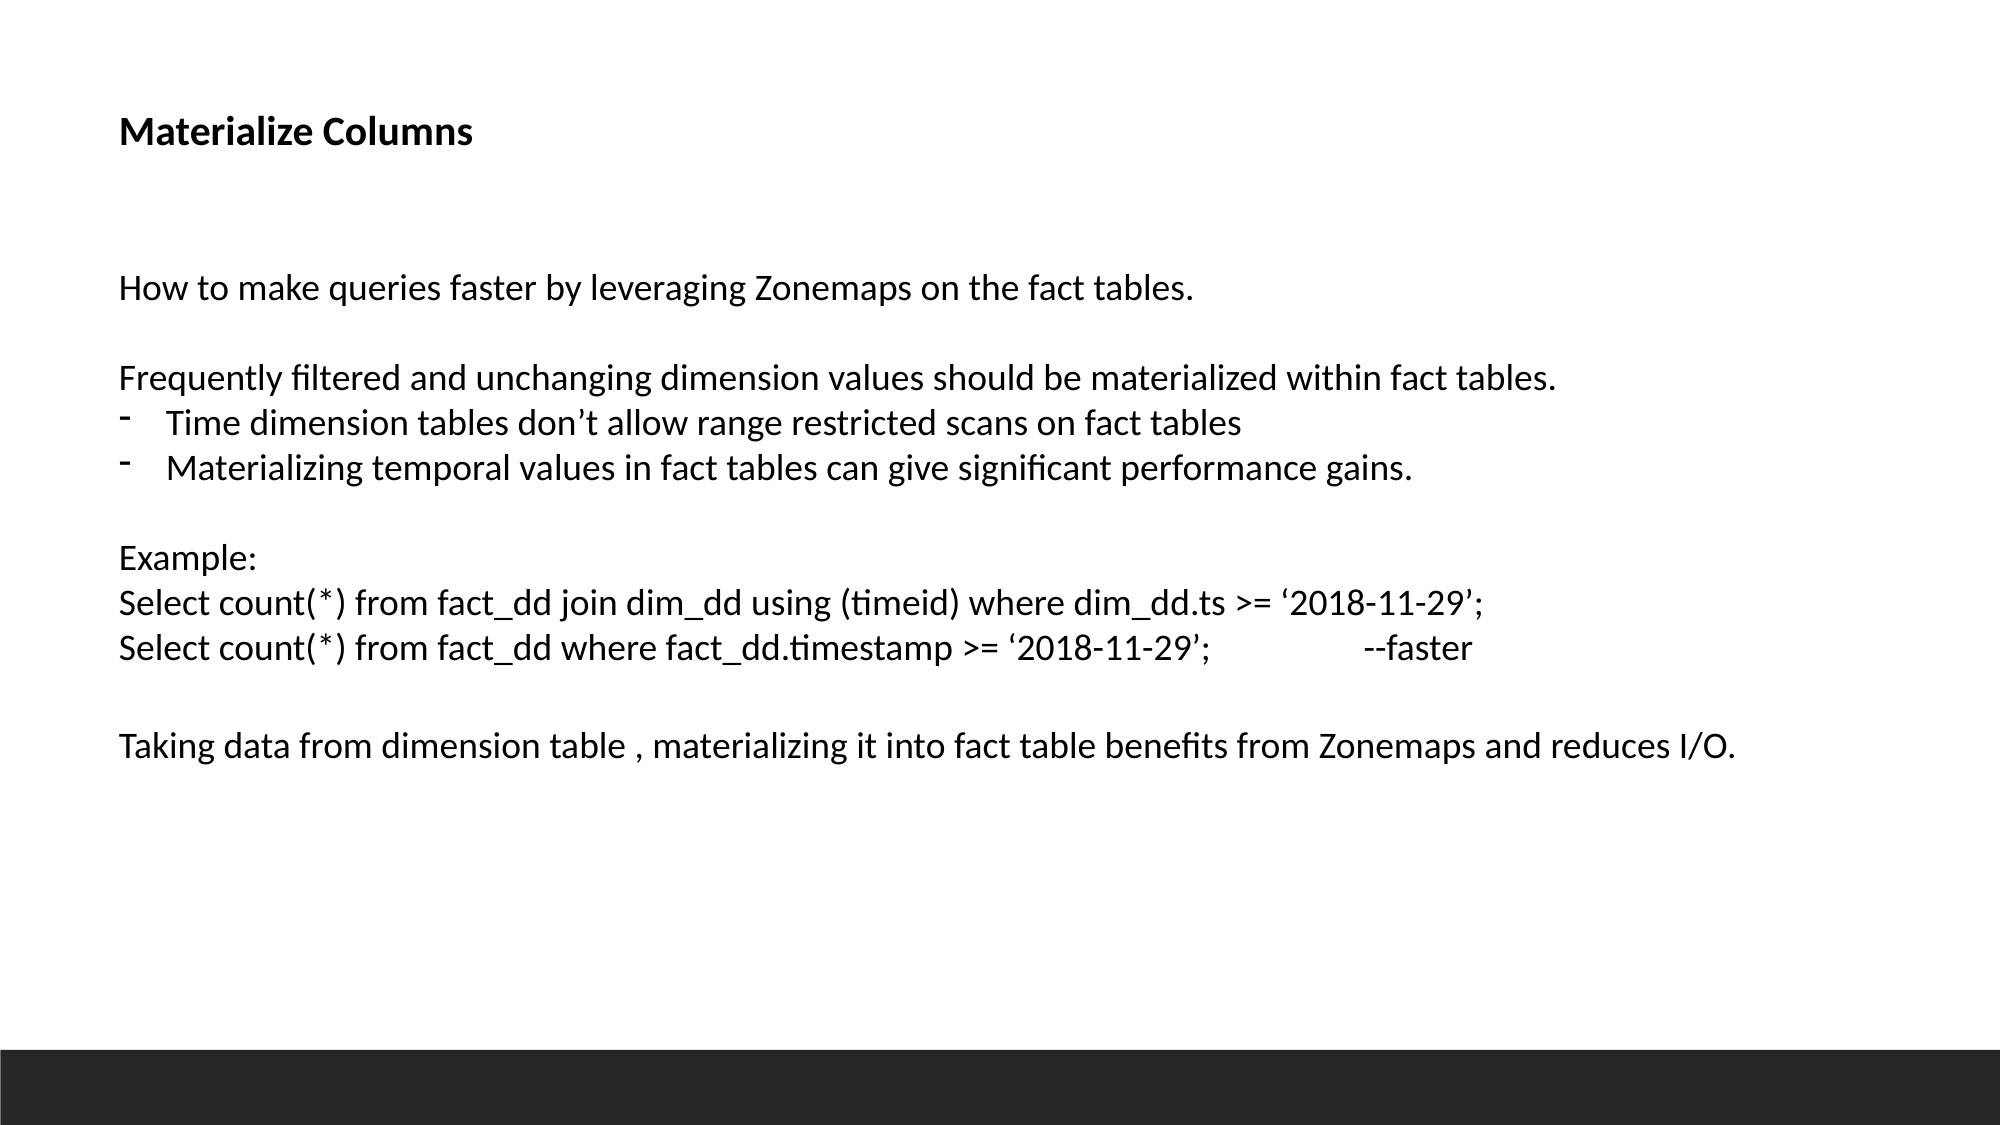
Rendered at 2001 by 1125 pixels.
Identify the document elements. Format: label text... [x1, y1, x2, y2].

text_box Materialize Columns [104, 96, 1821, 162]
text_box How to make queries faster by leveraging Zonemaps on the fact tables. Frequently filtered and unchanging dimension values should be materialized within fact tables. Time dimension tables don’t allow range restricted scans on fact tables Materializing temporal values in fact tables can give significant performance gains. Example: Select count(*) from fact_dd join dim_dd using (timeid) where dim_dd.ts >= ‘2018-11-29’; Select count(*) from fact_dd where fact_dd.timestamp >= ‘2018-11-29’; --faster [104, 255, 1884, 721]
text_box Taking data from dimension table , materializing it into fact table benefits from Zonemaps and reduces I/O. [104, 713, 1782, 774]
